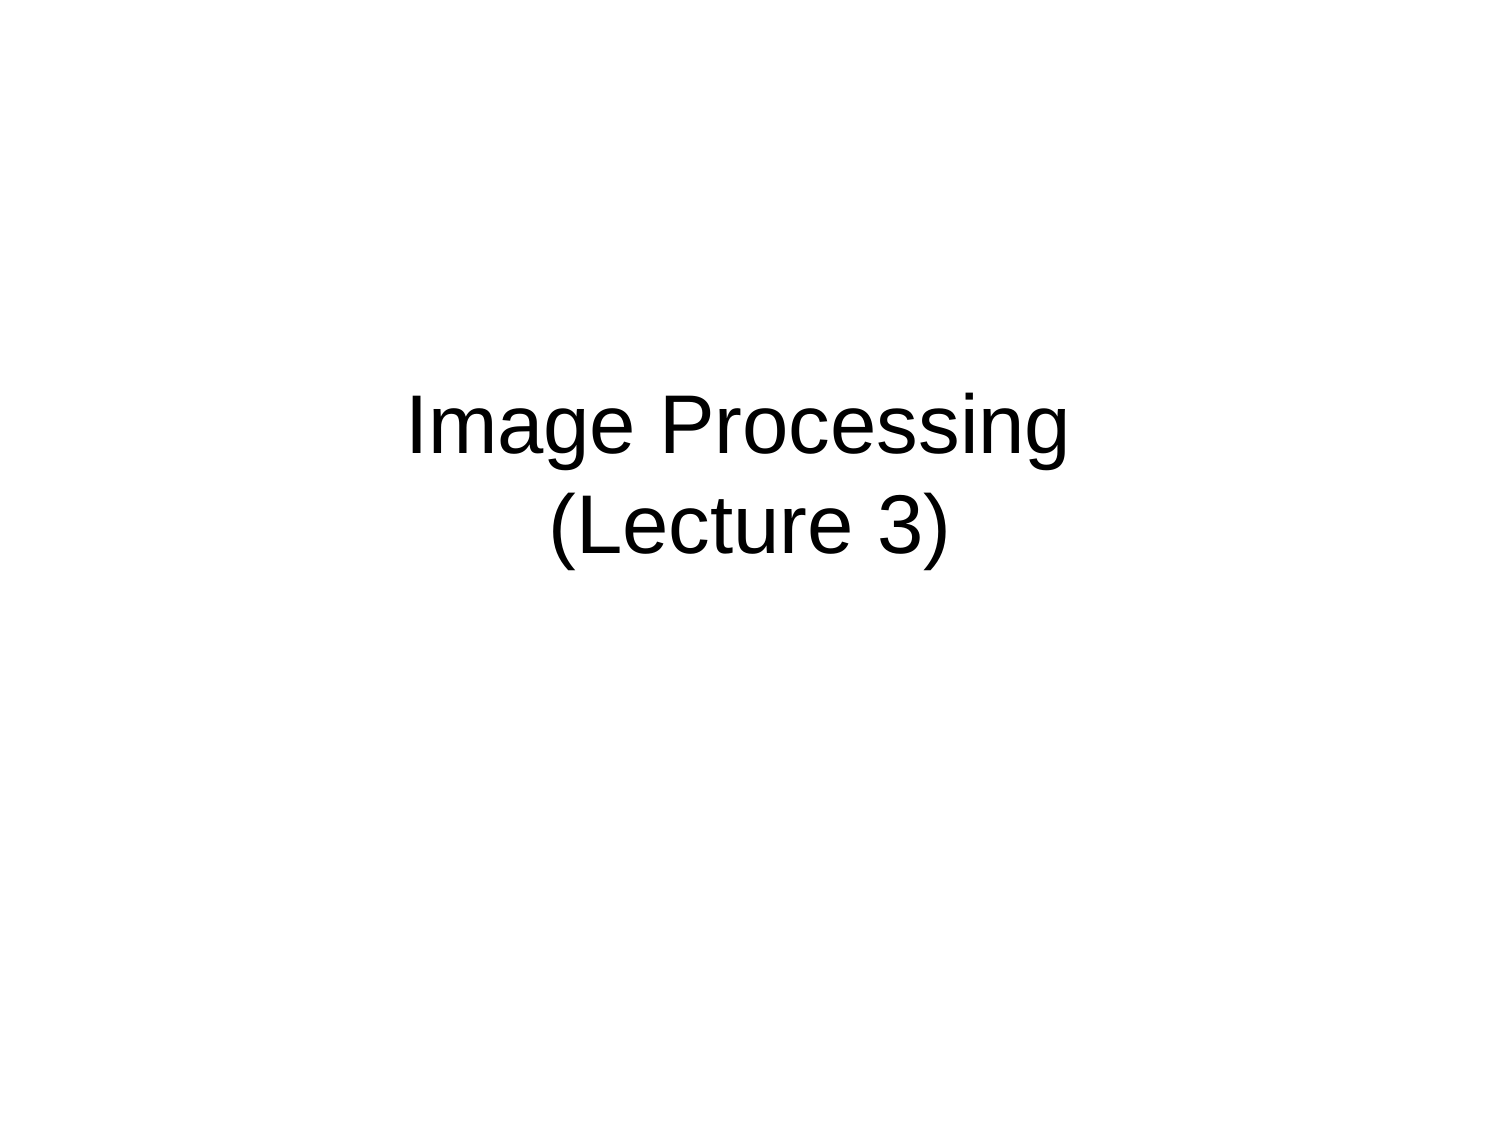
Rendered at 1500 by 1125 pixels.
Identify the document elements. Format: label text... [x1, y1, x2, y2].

text_box Image Processing (Lecture 3) [112, 312, 1388, 628]
